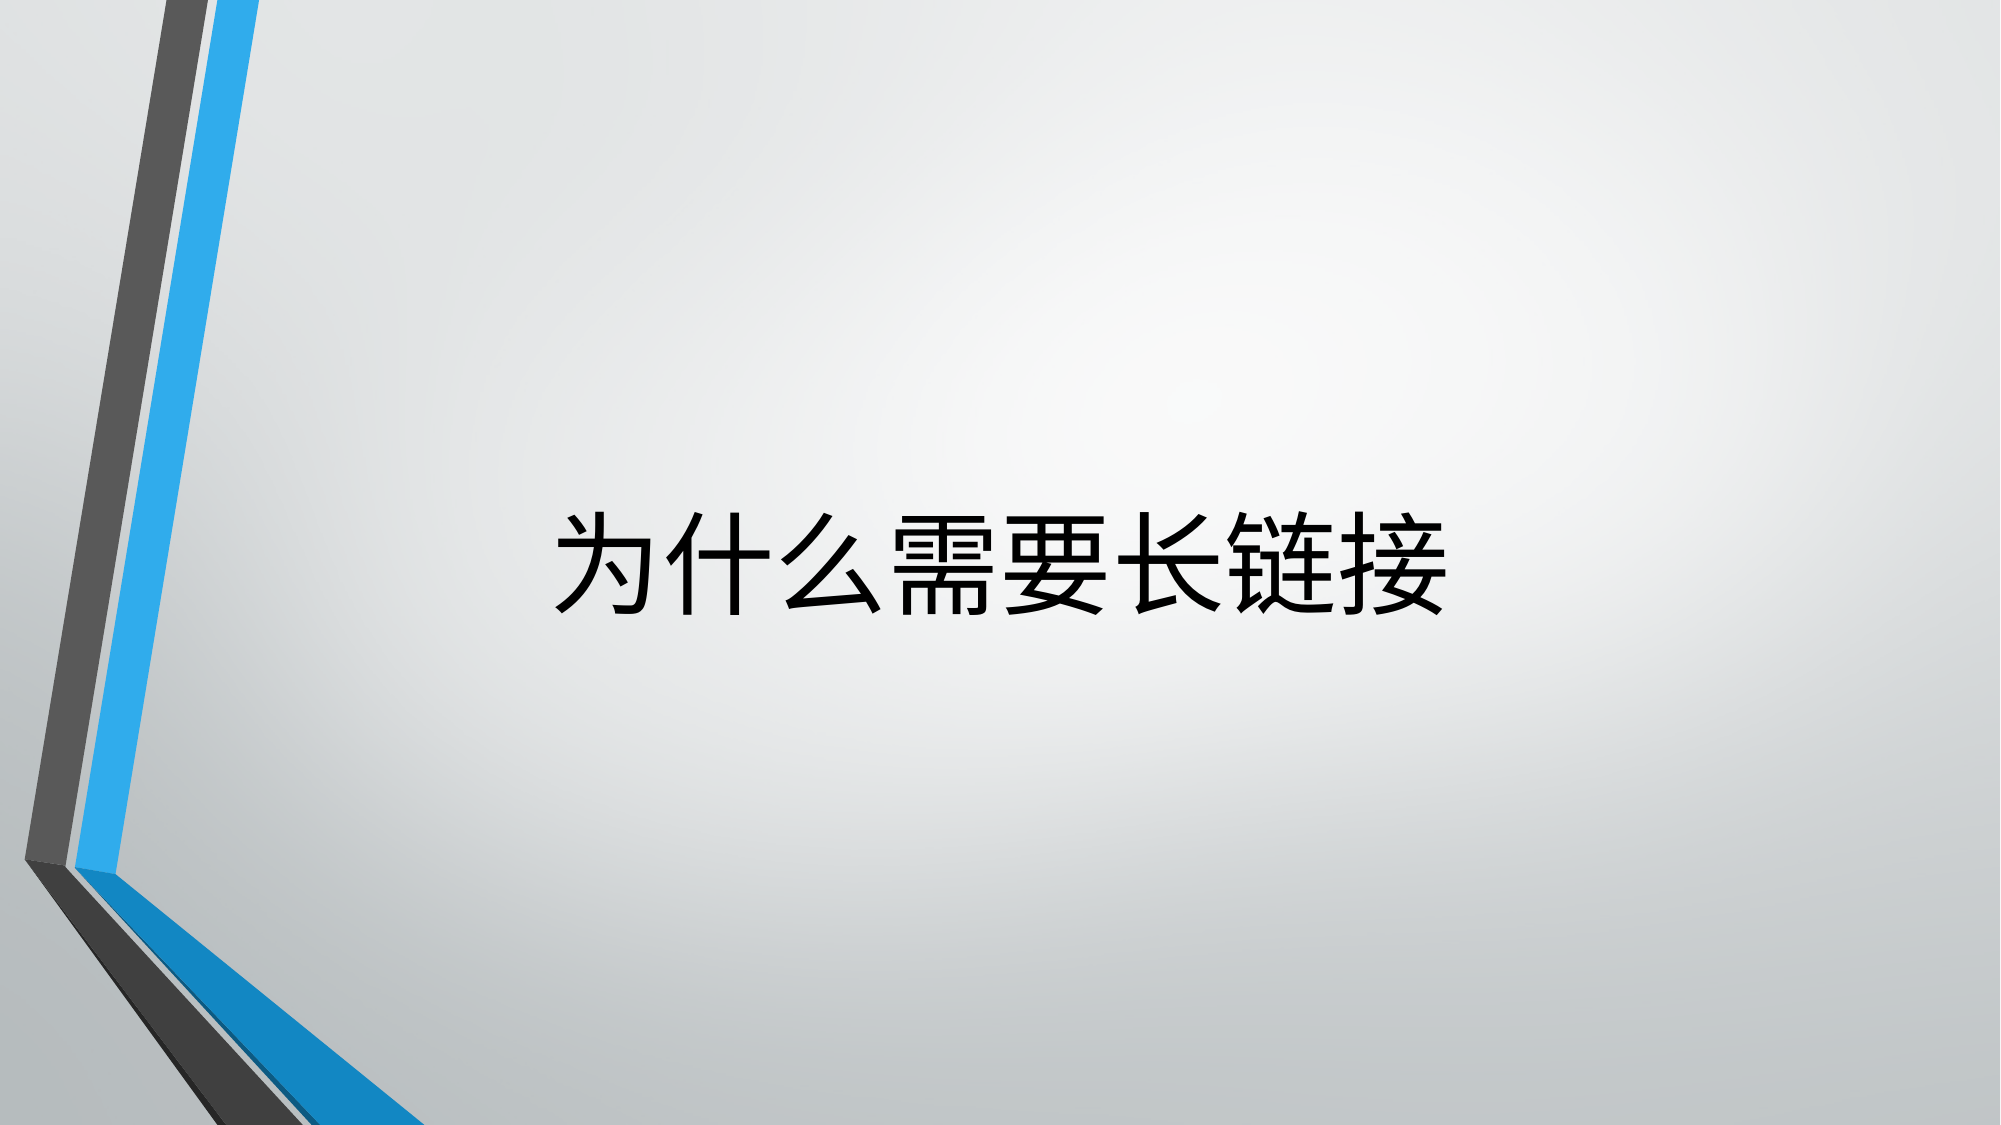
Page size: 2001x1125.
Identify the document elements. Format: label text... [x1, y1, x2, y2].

text_box 为什么需要长链接 [534, 486, 1465, 637]
